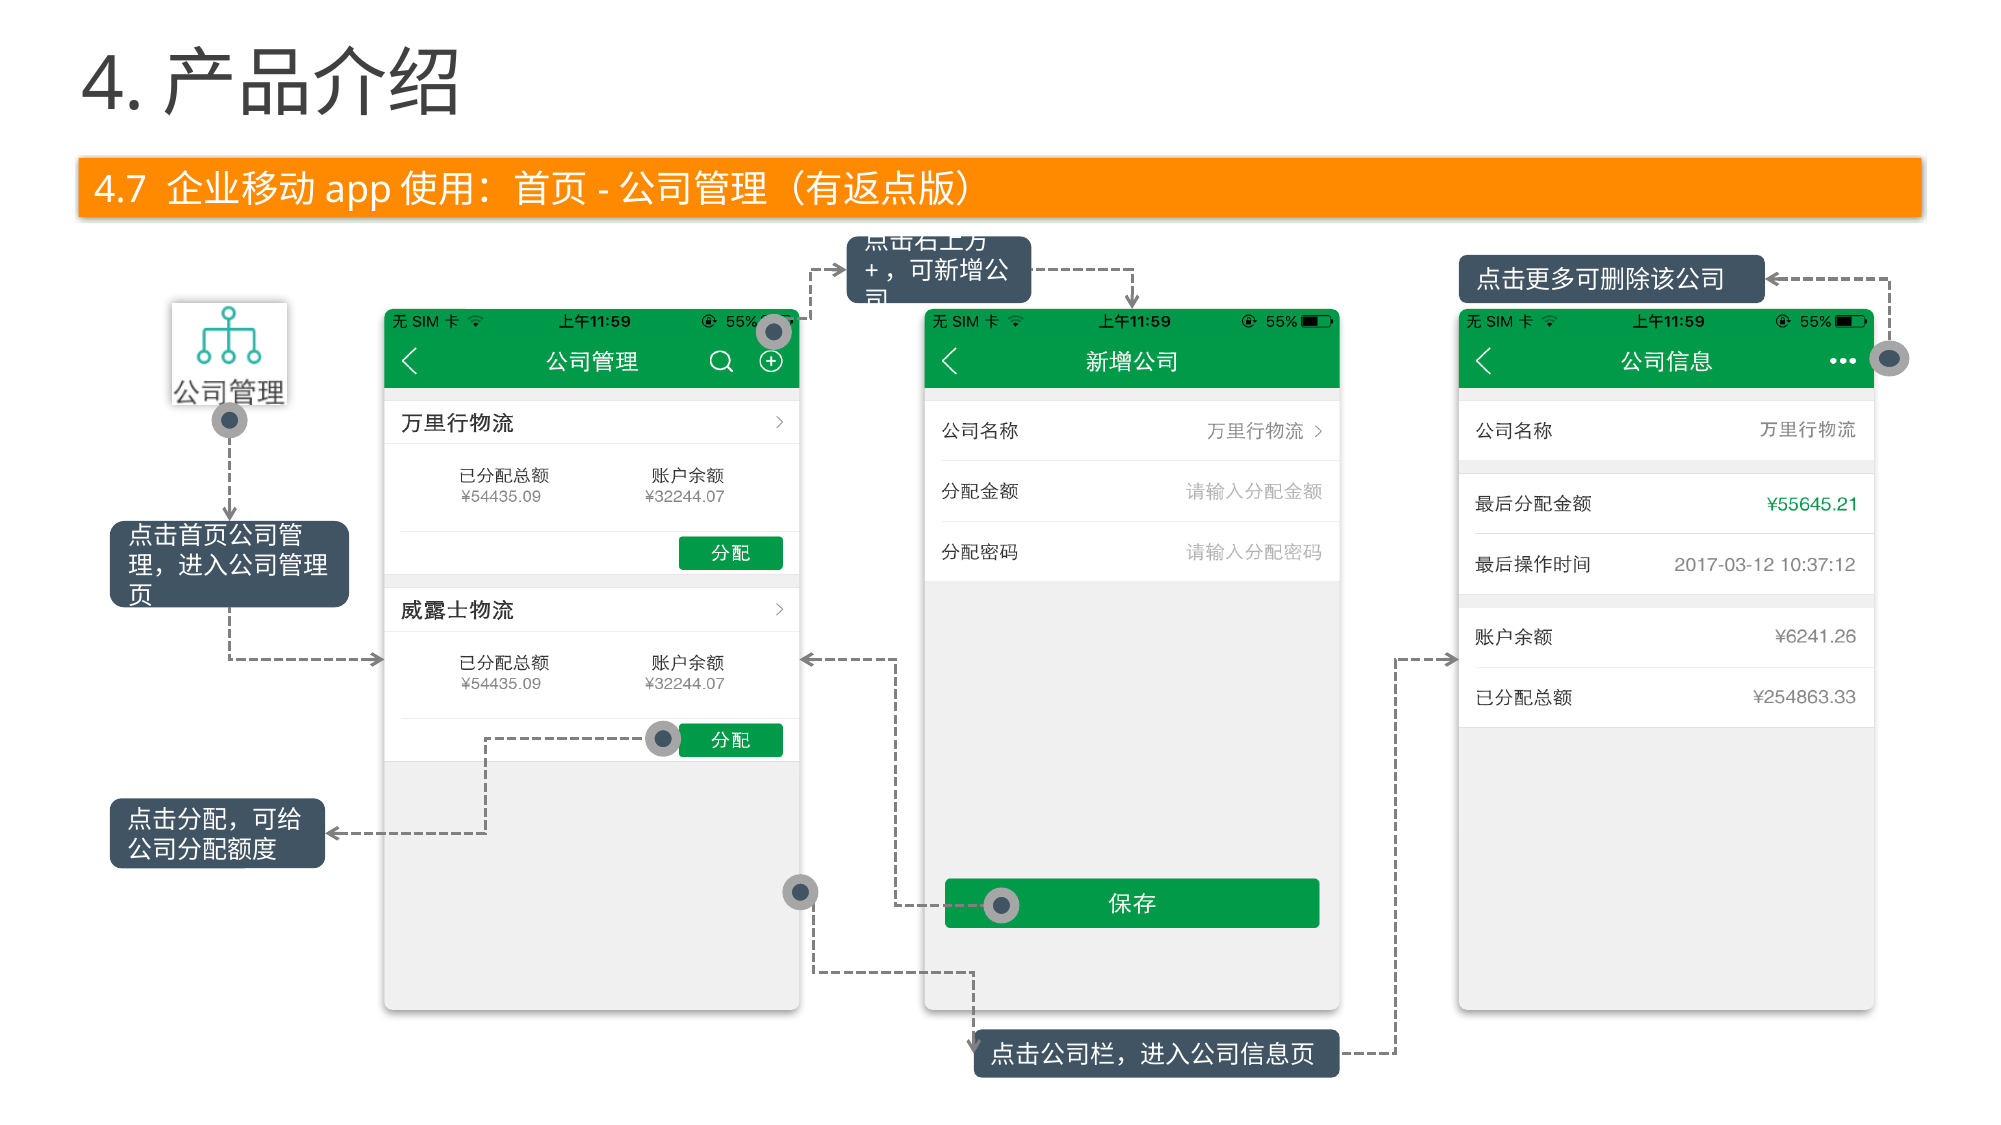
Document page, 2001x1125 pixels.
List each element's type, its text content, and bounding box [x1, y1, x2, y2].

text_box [760, 236, 1133, 346]
text_box 4.7 企业移动app使用：首页-公司管理（有返点版） [94, 164, 1849, 210]
text_box [1457, 316, 1876, 1011]
text_box [383, 307, 801, 1011]
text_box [109, 725, 677, 869]
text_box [1458, 254, 1905, 372]
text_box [787, 659, 1459, 1078]
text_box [109, 406, 385, 660]
text_box 4.产品介绍 [81, 51, 1922, 124]
picture [171, 303, 287, 405]
text_box [923, 307, 1341, 659]
text_box [78, 157, 1922, 218]
